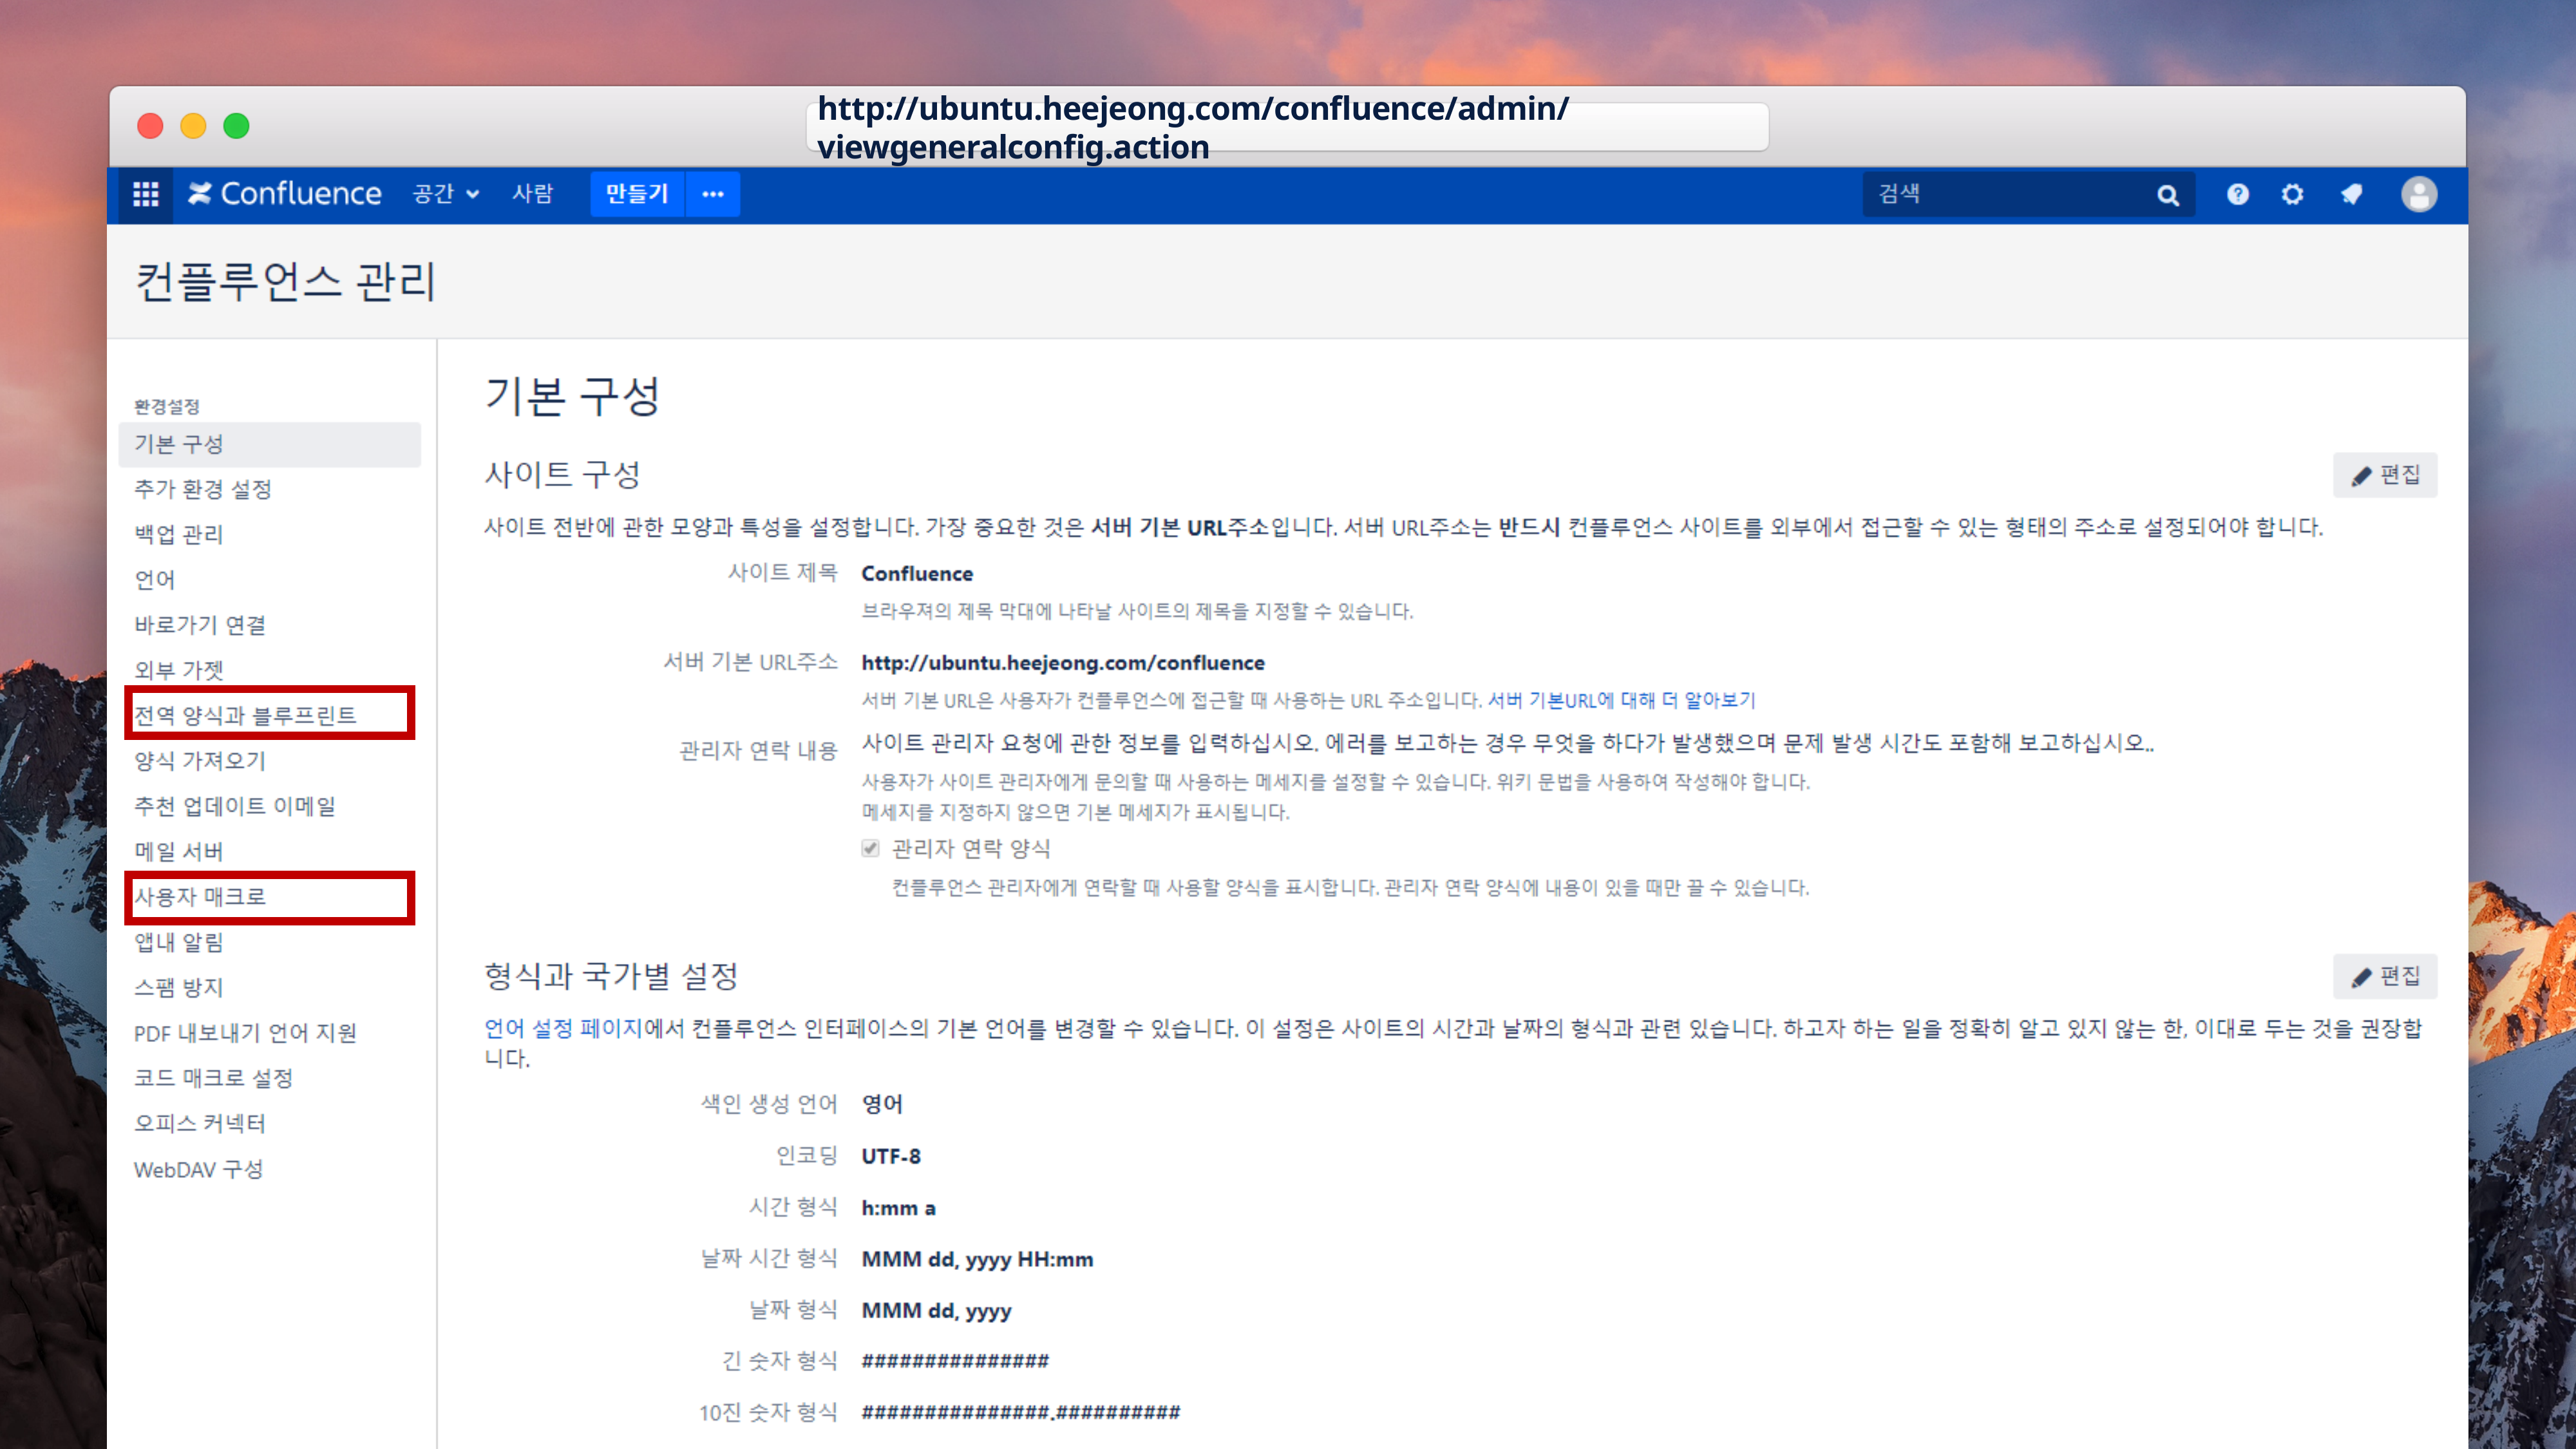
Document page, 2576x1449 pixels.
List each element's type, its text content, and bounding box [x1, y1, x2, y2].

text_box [128, 688, 412, 922]
text_box http://ubuntu.heejeong.com/confluence/admin/viewgeneralconfig.action [812, 82, 1851, 167]
picture [0, 0, 2576, 1449]
